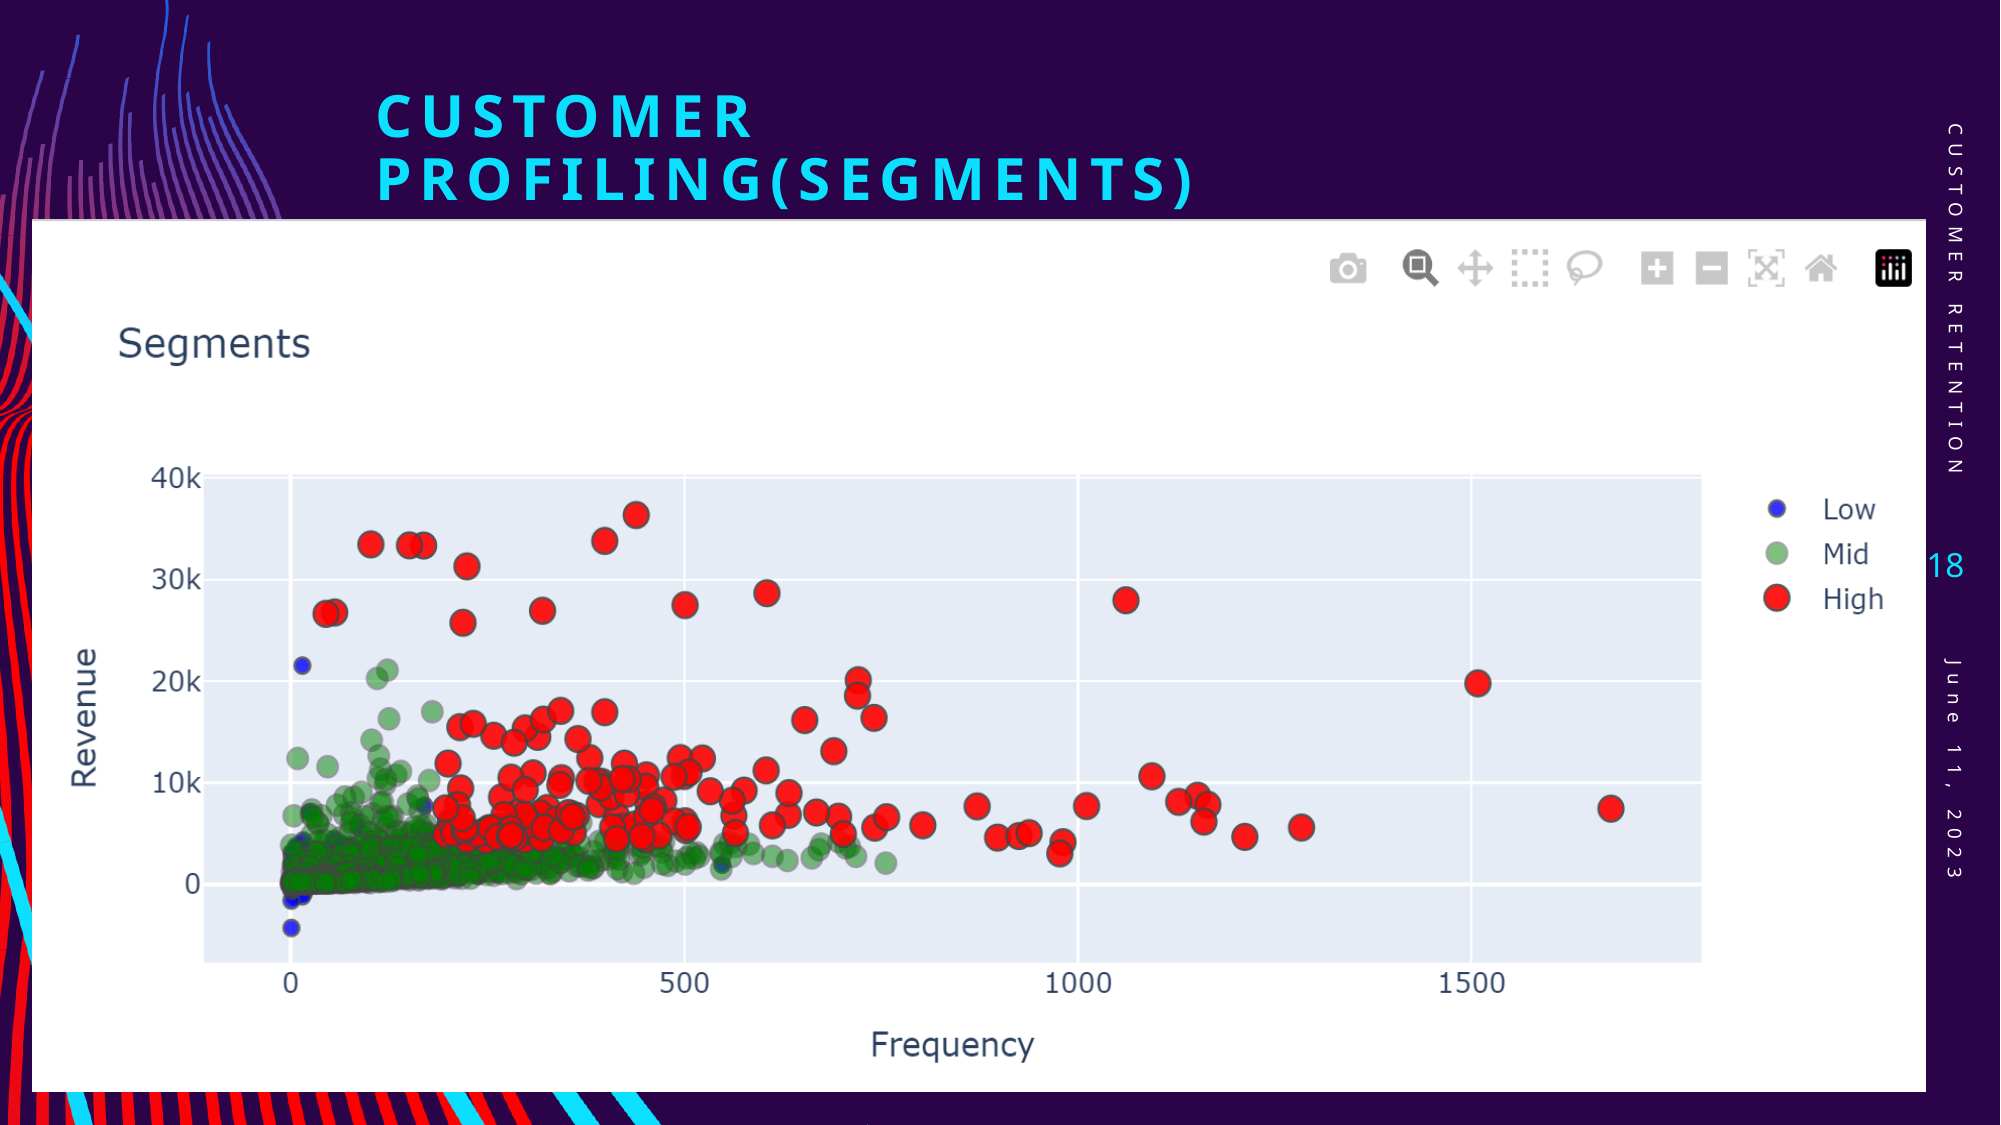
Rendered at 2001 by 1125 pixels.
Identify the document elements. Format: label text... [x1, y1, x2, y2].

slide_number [1926, 645, 1986, 1080]
title customer profiling(Segments) [360, 79, 1588, 174]
footer Customer retention [1926, 33, 1987, 489]
picture [0, 0, 2000, 1125]
slide_number 18 [1926, 519, 1980, 615]
